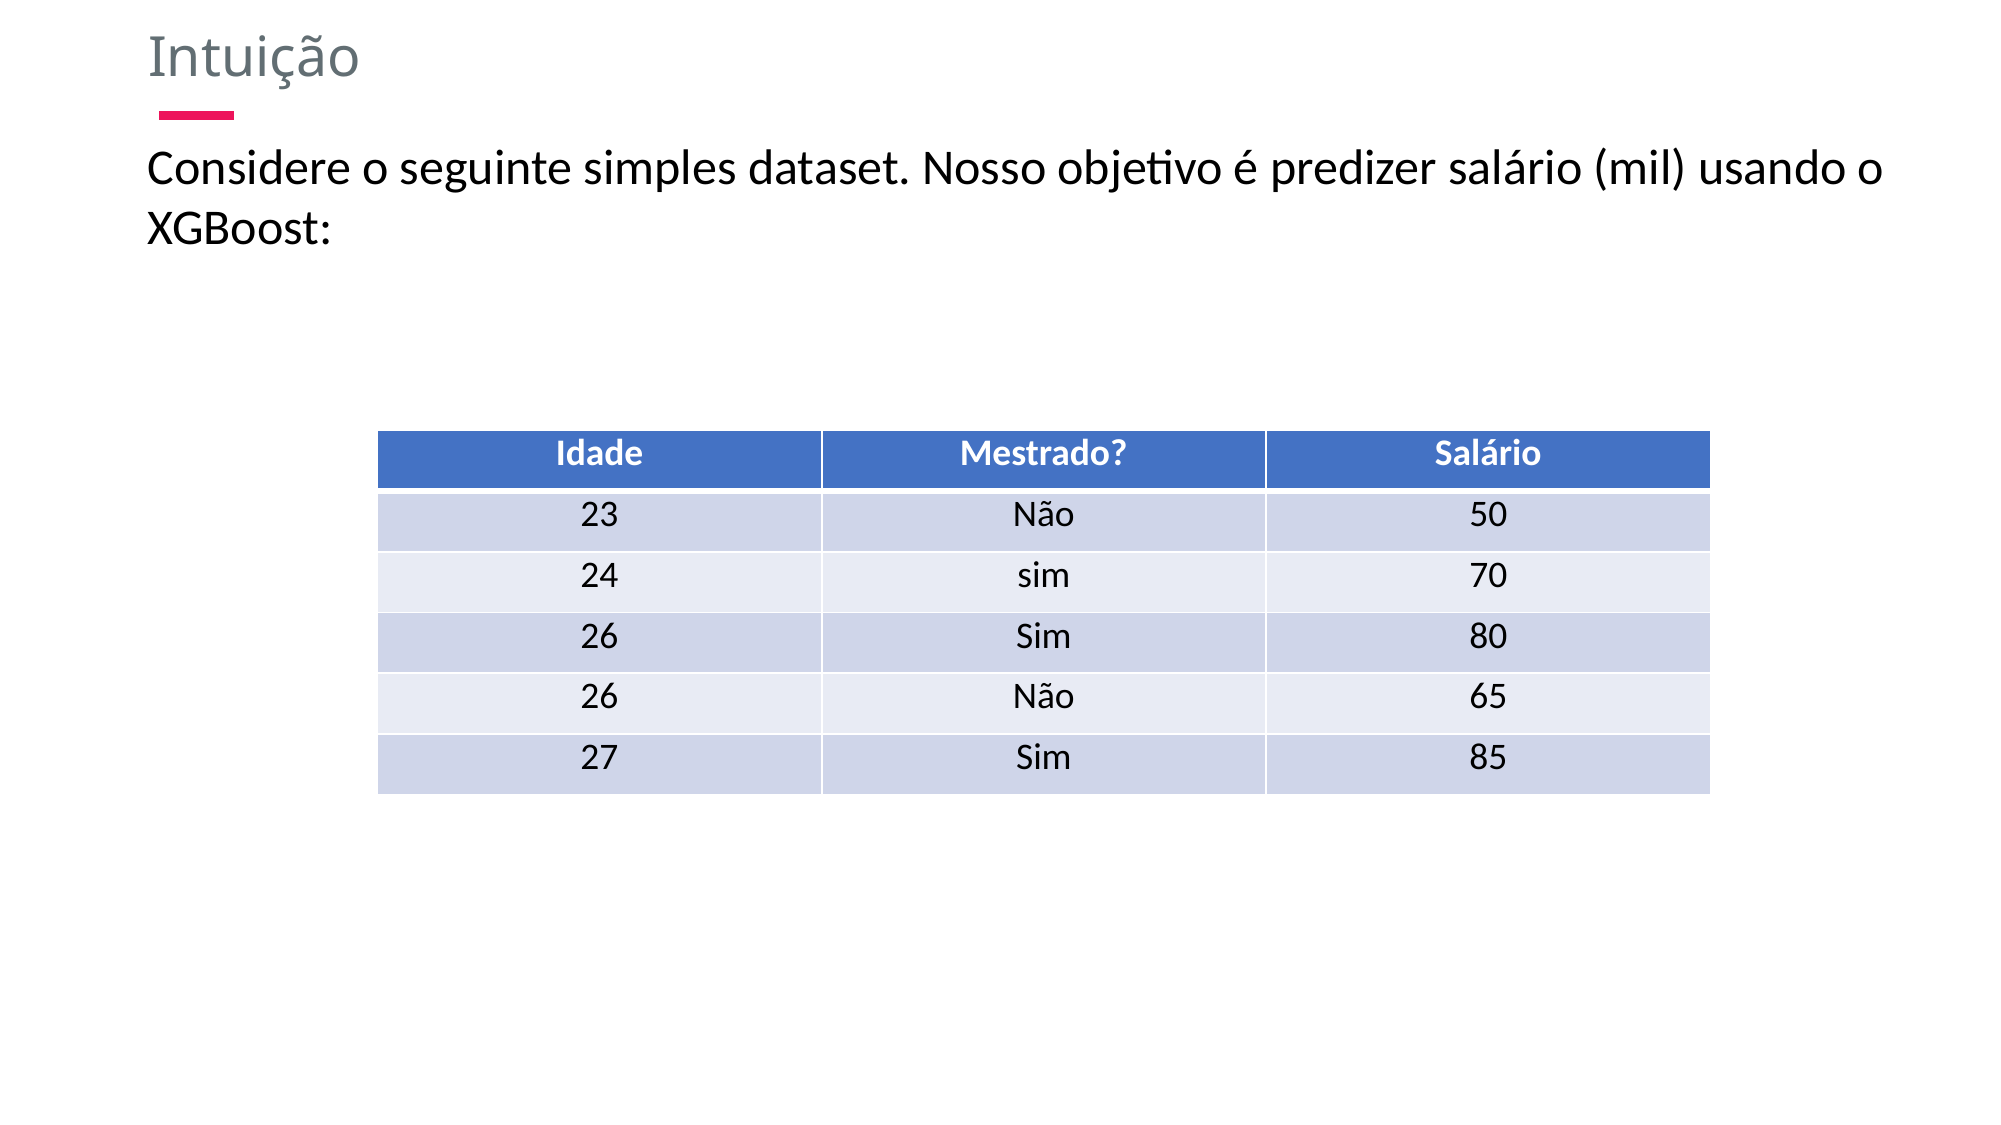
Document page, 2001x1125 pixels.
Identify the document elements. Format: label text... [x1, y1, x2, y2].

table_cell 26 [378, 674, 821, 733]
table_cell 23 [378, 494, 821, 551]
table_cell 80 [1267, 613, 1710, 672]
table_cell 70 [1267, 553, 1710, 612]
table_header Mestrado? [823, 431, 1265, 488]
table_cell 24 [378, 553, 821, 612]
table_cell Não [823, 674, 1265, 733]
text_box Considere o seguinte simples dataset. Nosso objetivo é predizer salário (mil) usando o XGBoost: [133, 126, 1955, 262]
text_box Intuição [133, 13, 1132, 95]
table_header Salário [1267, 431, 1710, 488]
table_cell 50 [1267, 494, 1710, 551]
table_header Idade [378, 431, 821, 488]
table_cell 65 [1267, 674, 1710, 733]
table_cell 26 [378, 613, 821, 672]
table_cell Sim [823, 735, 1265, 794]
table_cell Sim [823, 613, 1265, 672]
table_cell sim [823, 553, 1265, 612]
table_cell Não [823, 494, 1265, 551]
table_cell 85 [1267, 735, 1710, 794]
table_cell 27 [378, 735, 821, 794]
